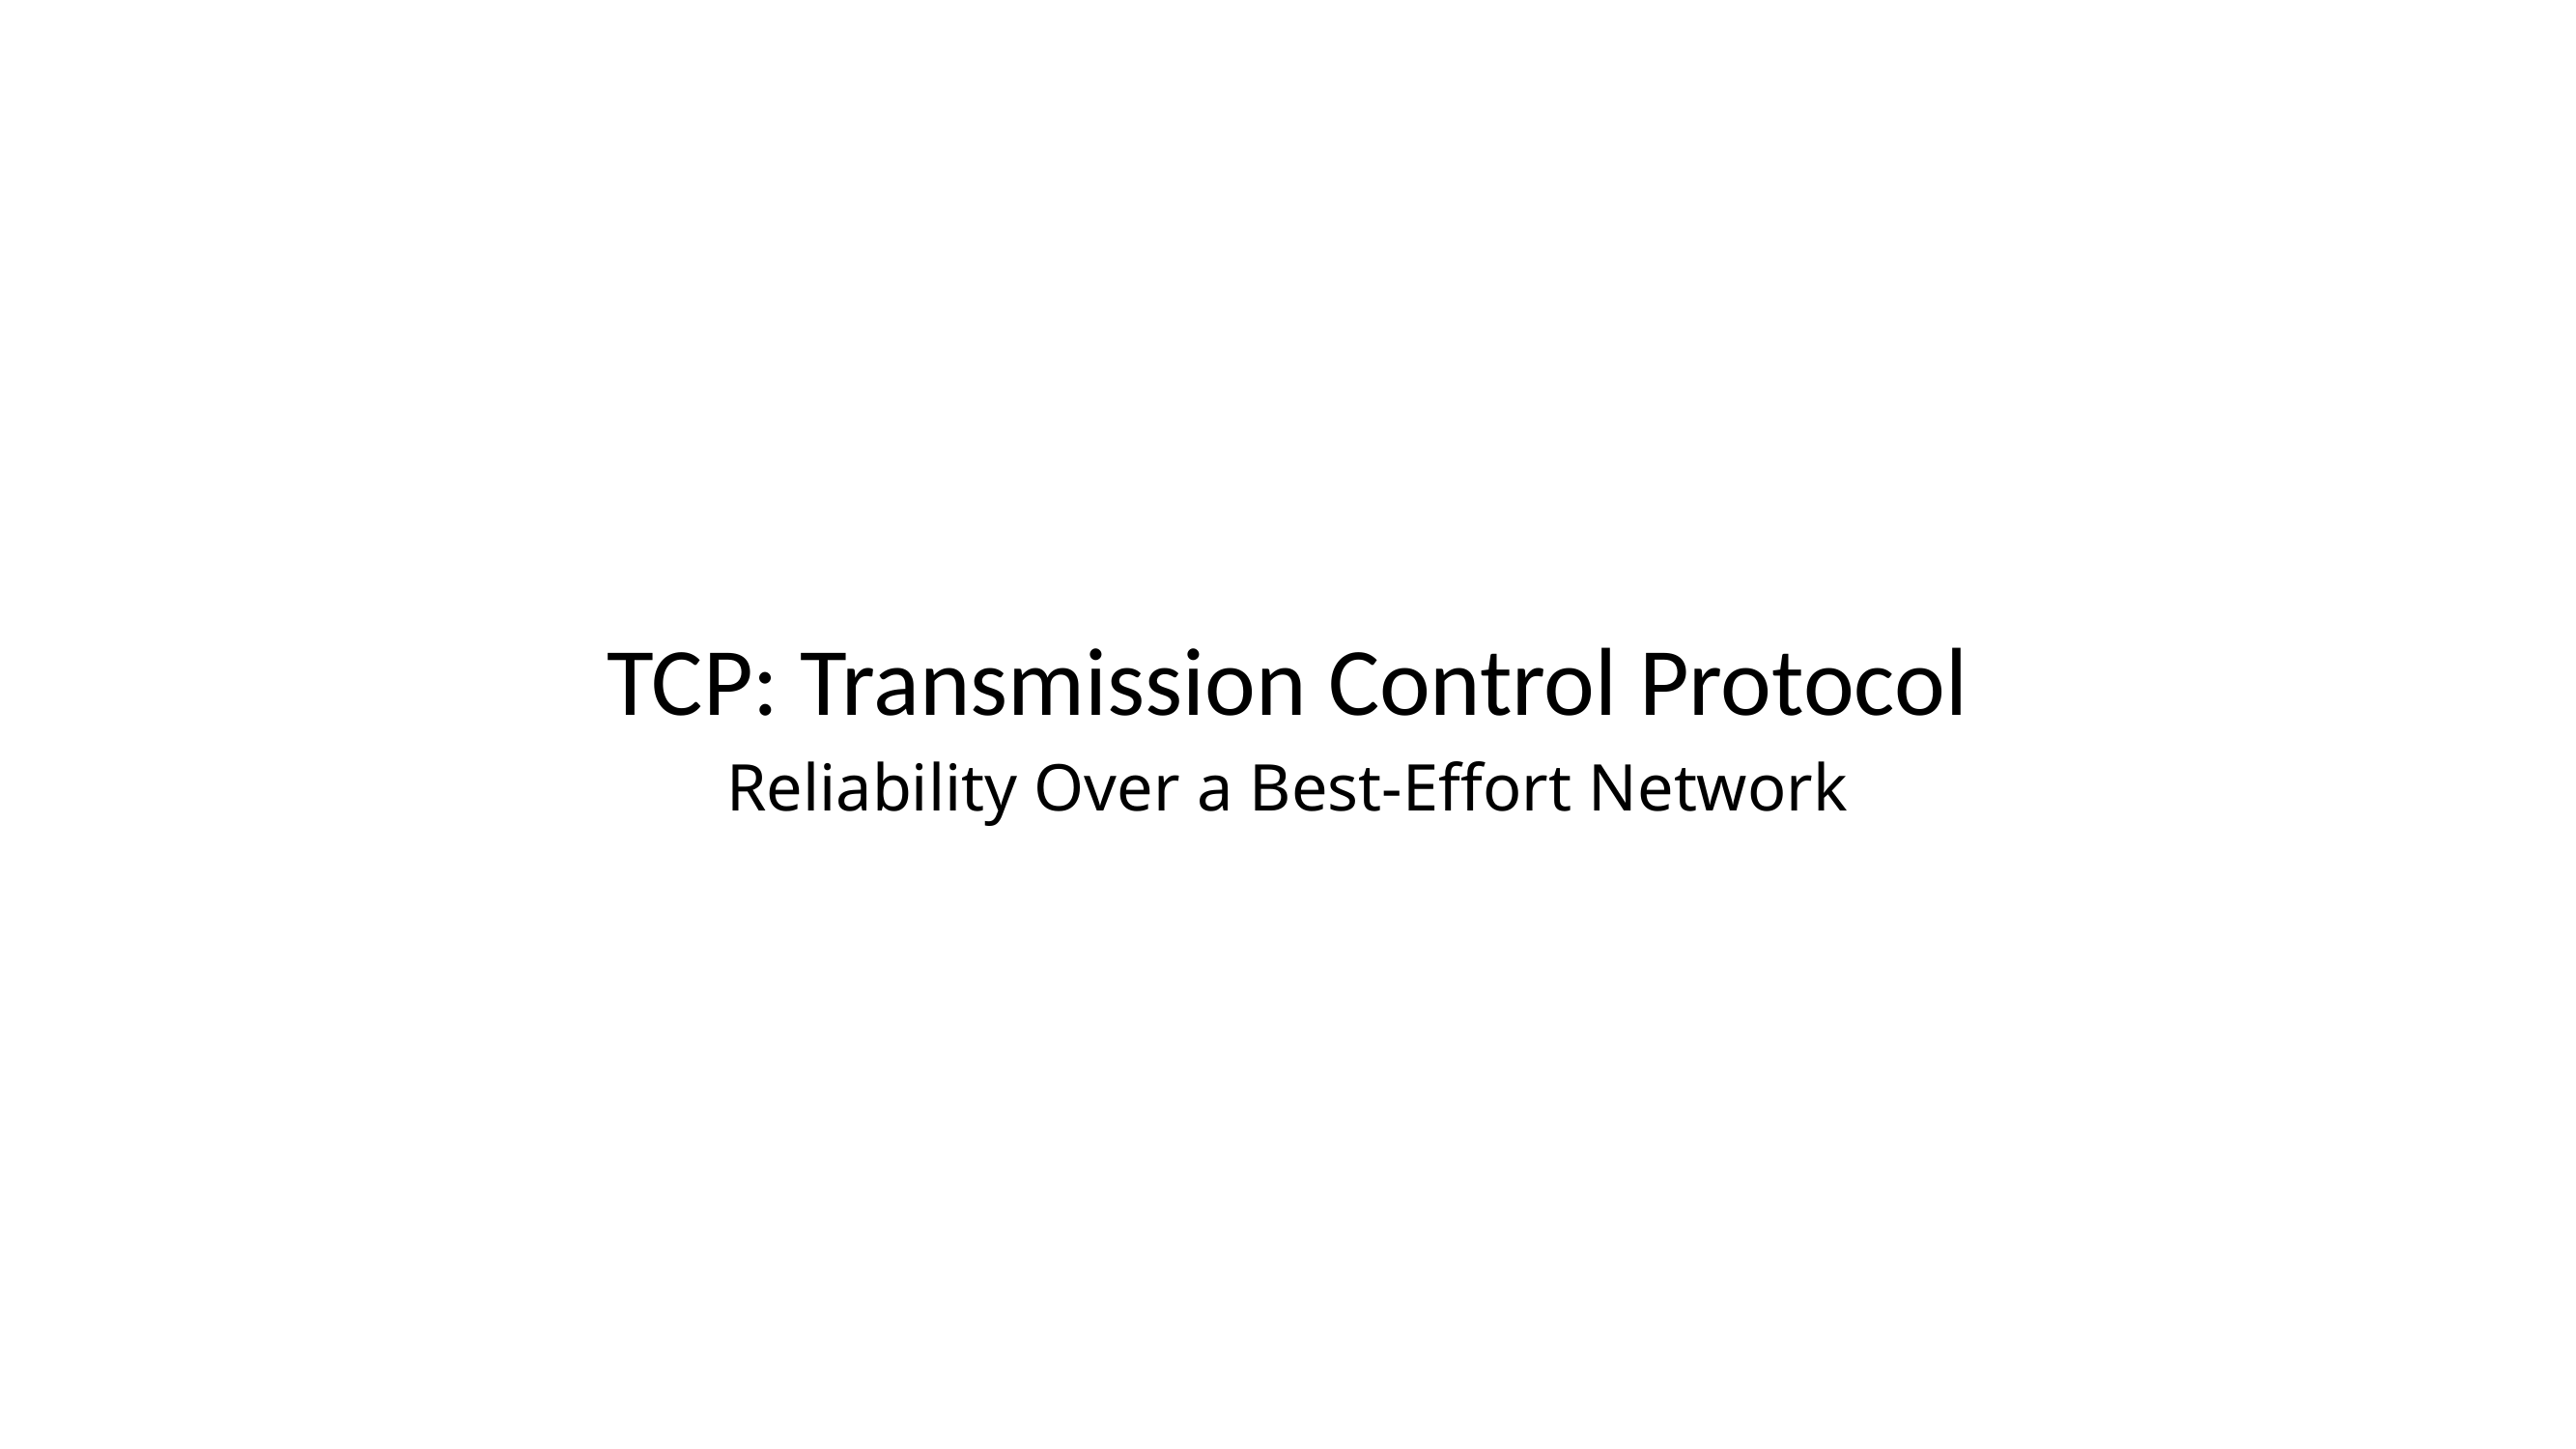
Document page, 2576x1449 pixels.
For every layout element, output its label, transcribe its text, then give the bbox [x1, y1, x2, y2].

title TCP: Transmission Control Protocol [250, 242, 2325, 735]
list Reliability Over a Best-Effort Network [250, 746, 2325, 915]
